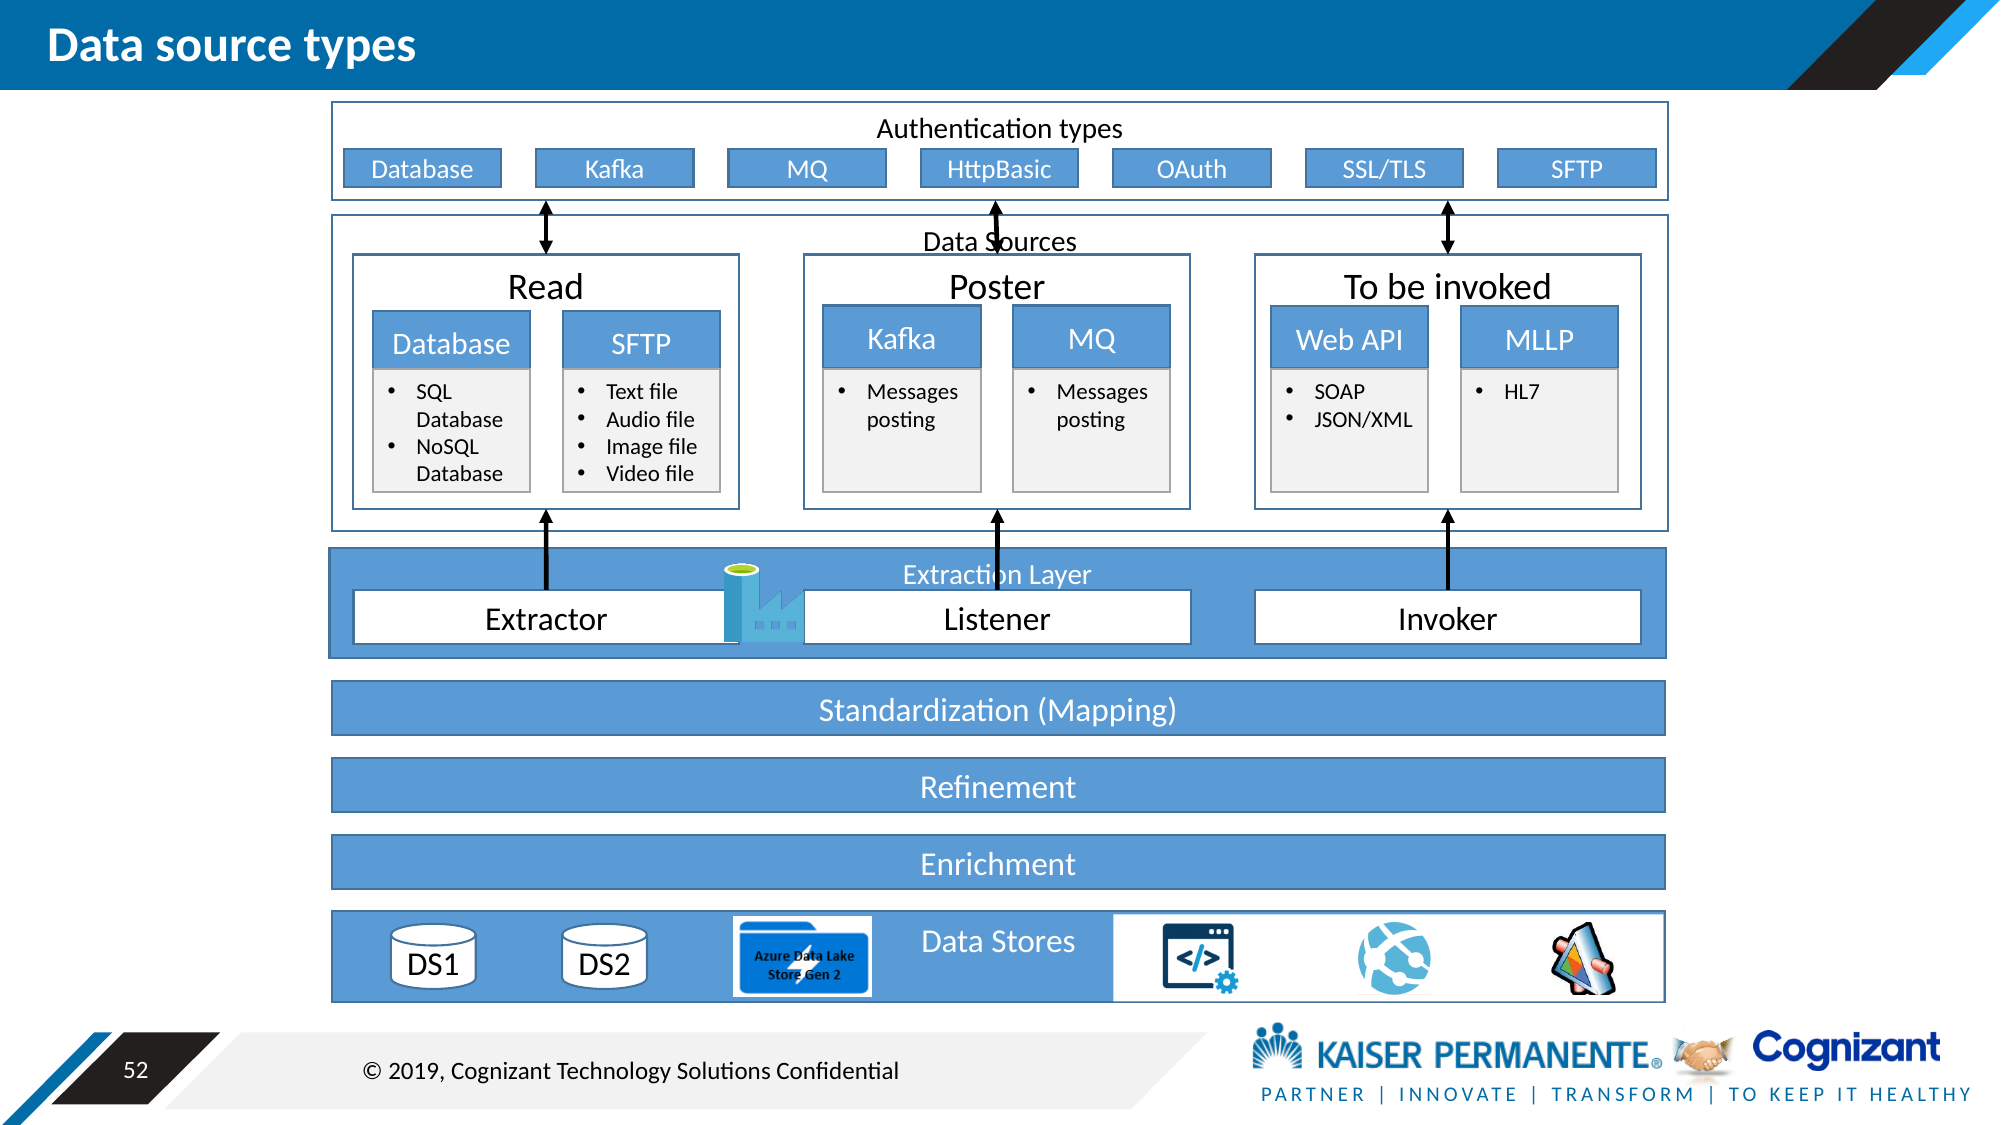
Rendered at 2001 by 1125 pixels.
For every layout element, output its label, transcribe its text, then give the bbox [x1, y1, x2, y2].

text_box Data Sources [548, 214, 996, 532]
text_box HttpBasic [920, 148, 1079, 188]
text_box [1112, 913, 1664, 1002]
text_box Authentication types [331, 101, 1669, 201]
text_box Extraction Layer [328, 547, 1667, 659]
text_box OAuth [1112, 148, 1272, 188]
picture [1753, 1030, 1940, 1071]
text_box DS2 [561, 922, 649, 991]
text_box MLLP [1460, 305, 1619, 368]
text_box Invoker [1254, 589, 1642, 645]
text_box Read [352, 253, 740, 510]
text_box Standardization (Mapping) [331, 680, 1666, 736]
text_box Poster [803, 253, 1191, 510]
text_box Database [372, 310, 531, 368]
text_box Text file Audio file Image file Video file [562, 368, 721, 493]
picture [733, 915, 872, 997]
text_box Data Sources [1449, 214, 1669, 532]
text_box Listener [803, 589, 1192, 645]
text_box Database [343, 148, 502, 188]
text_box Kafka [822, 304, 982, 368]
text_box SQL Database NoSQL Database [372, 368, 531, 493]
text_box Extractor [352, 589, 740, 645]
text_box Web API [1270, 305, 1429, 368]
text_box To be invoked [1254, 253, 1642, 510]
text_box Refinement [331, 757, 1666, 813]
text_box SSL/TLS [1305, 148, 1464, 188]
picture [1358, 922, 1431, 995]
text_box Messages posting [1012, 368, 1171, 493]
text_box DS1 [389, 922, 477, 991]
text_box SFTP [1497, 148, 1657, 188]
picture [1161, 922, 1239, 995]
text_box MQ [727, 148, 887, 188]
text_box MQ [1012, 304, 1171, 368]
picture [1551, 922, 1616, 995]
text_box Data Sources [999, 214, 1446, 532]
text_box HL7 [1460, 368, 1619, 493]
text_box Enrichment [331, 834, 1666, 890]
text_box Kafka [535, 148, 695, 188]
text_box SOAP JSON/XML [1270, 368, 1429, 493]
picture [1665, 1018, 1740, 1093]
picture [724, 563, 804, 642]
text_box Data Sources [331, 214, 545, 532]
title Data source types [32, 0, 1793, 90]
text_box Messages posting [822, 368, 982, 493]
text_box SFTP [562, 310, 721, 368]
picture [1251, 1022, 1664, 1069]
text_box Data Stores [331, 910, 1666, 1003]
